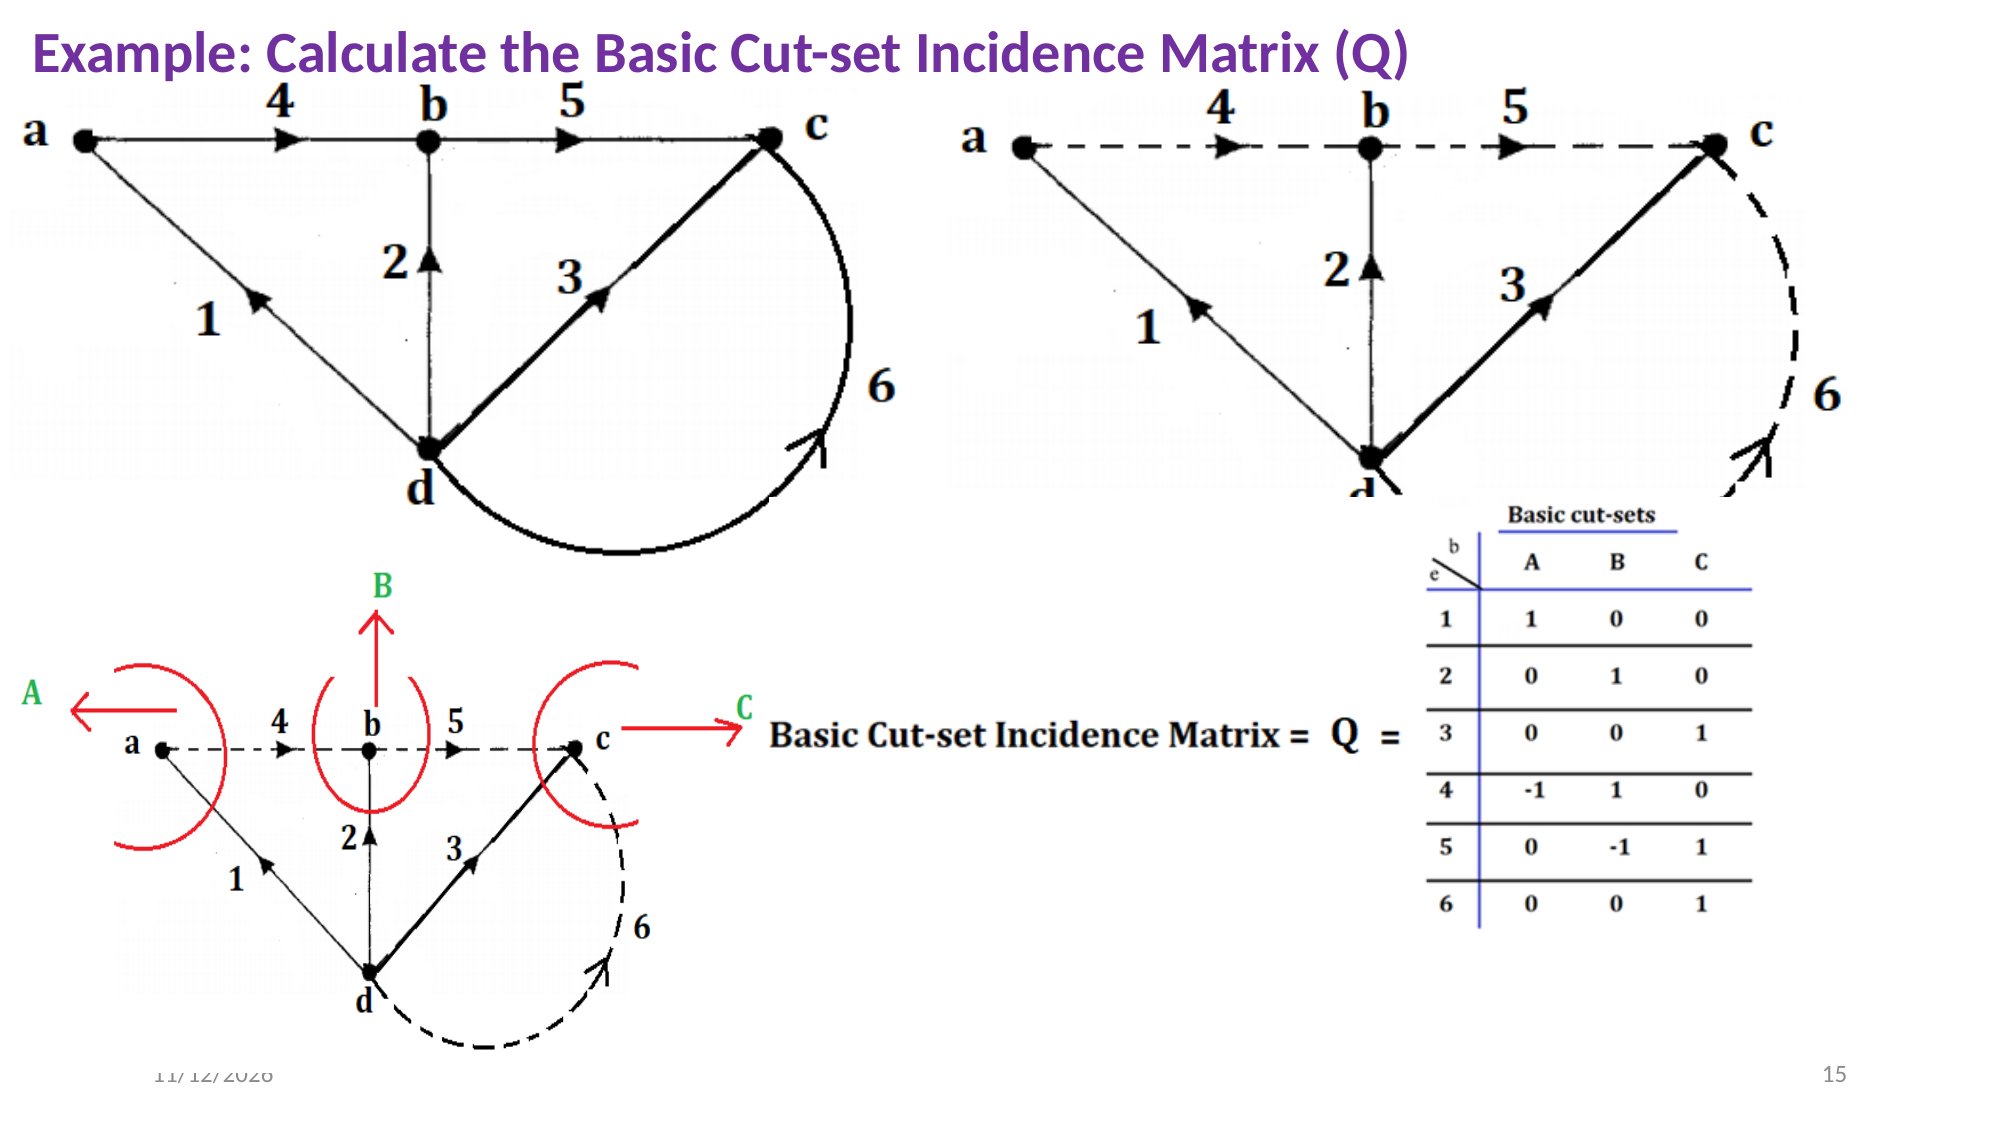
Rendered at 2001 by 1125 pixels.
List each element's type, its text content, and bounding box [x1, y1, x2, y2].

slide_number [137, 1073, 588, 1103]
picture [0, 68, 1883, 1073]
text_box Example: Calculate the Basic Cut-set Incidence Matrix (Q) [17, 6, 1658, 92]
slide_number 15 [1412, 1042, 1863, 1103]
